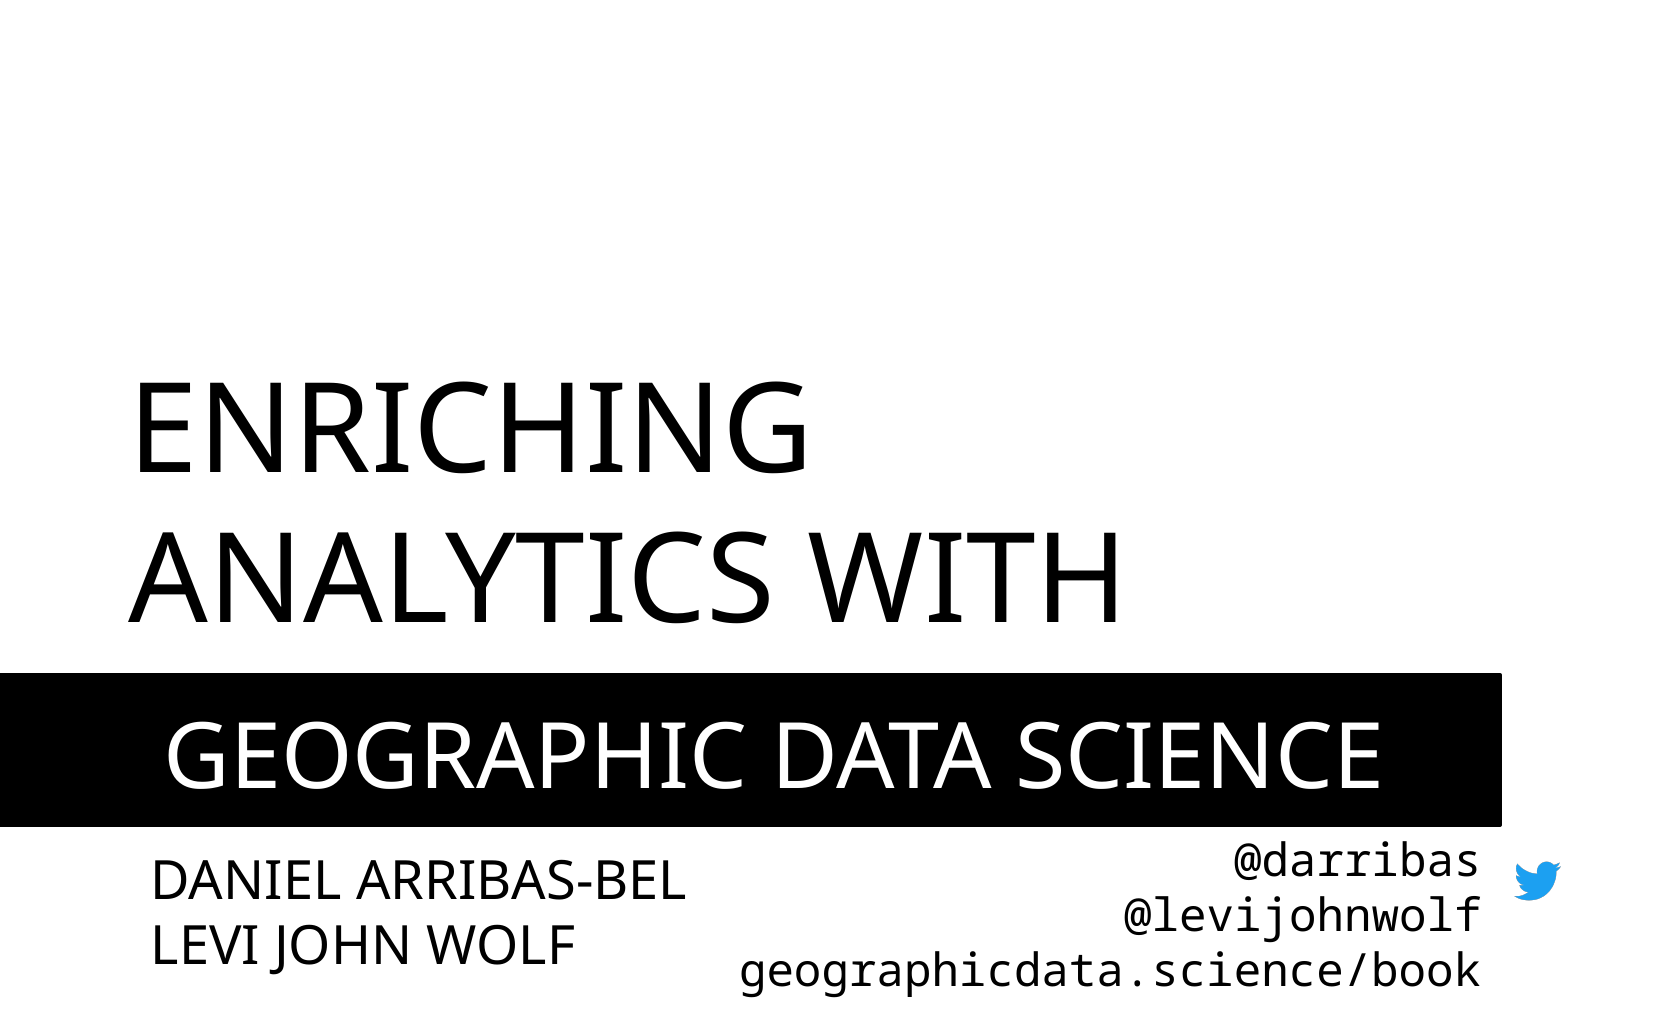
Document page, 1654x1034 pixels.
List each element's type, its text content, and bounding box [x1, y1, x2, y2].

text_box DANIEL ARRIBAS-BEL LEVI JOHN WOLF [135, 838, 704, 983]
text_box GEOGRAPHIC DATA SCIENCE [148, 689, 1401, 814]
text_box @darribas @levijohnwolf geographicdata.science/book [724, 823, 1497, 1004]
picture [1499, 843, 1575, 919]
text_box ENRICHING ANALYTICS WITH [113, 340, 1145, 656]
